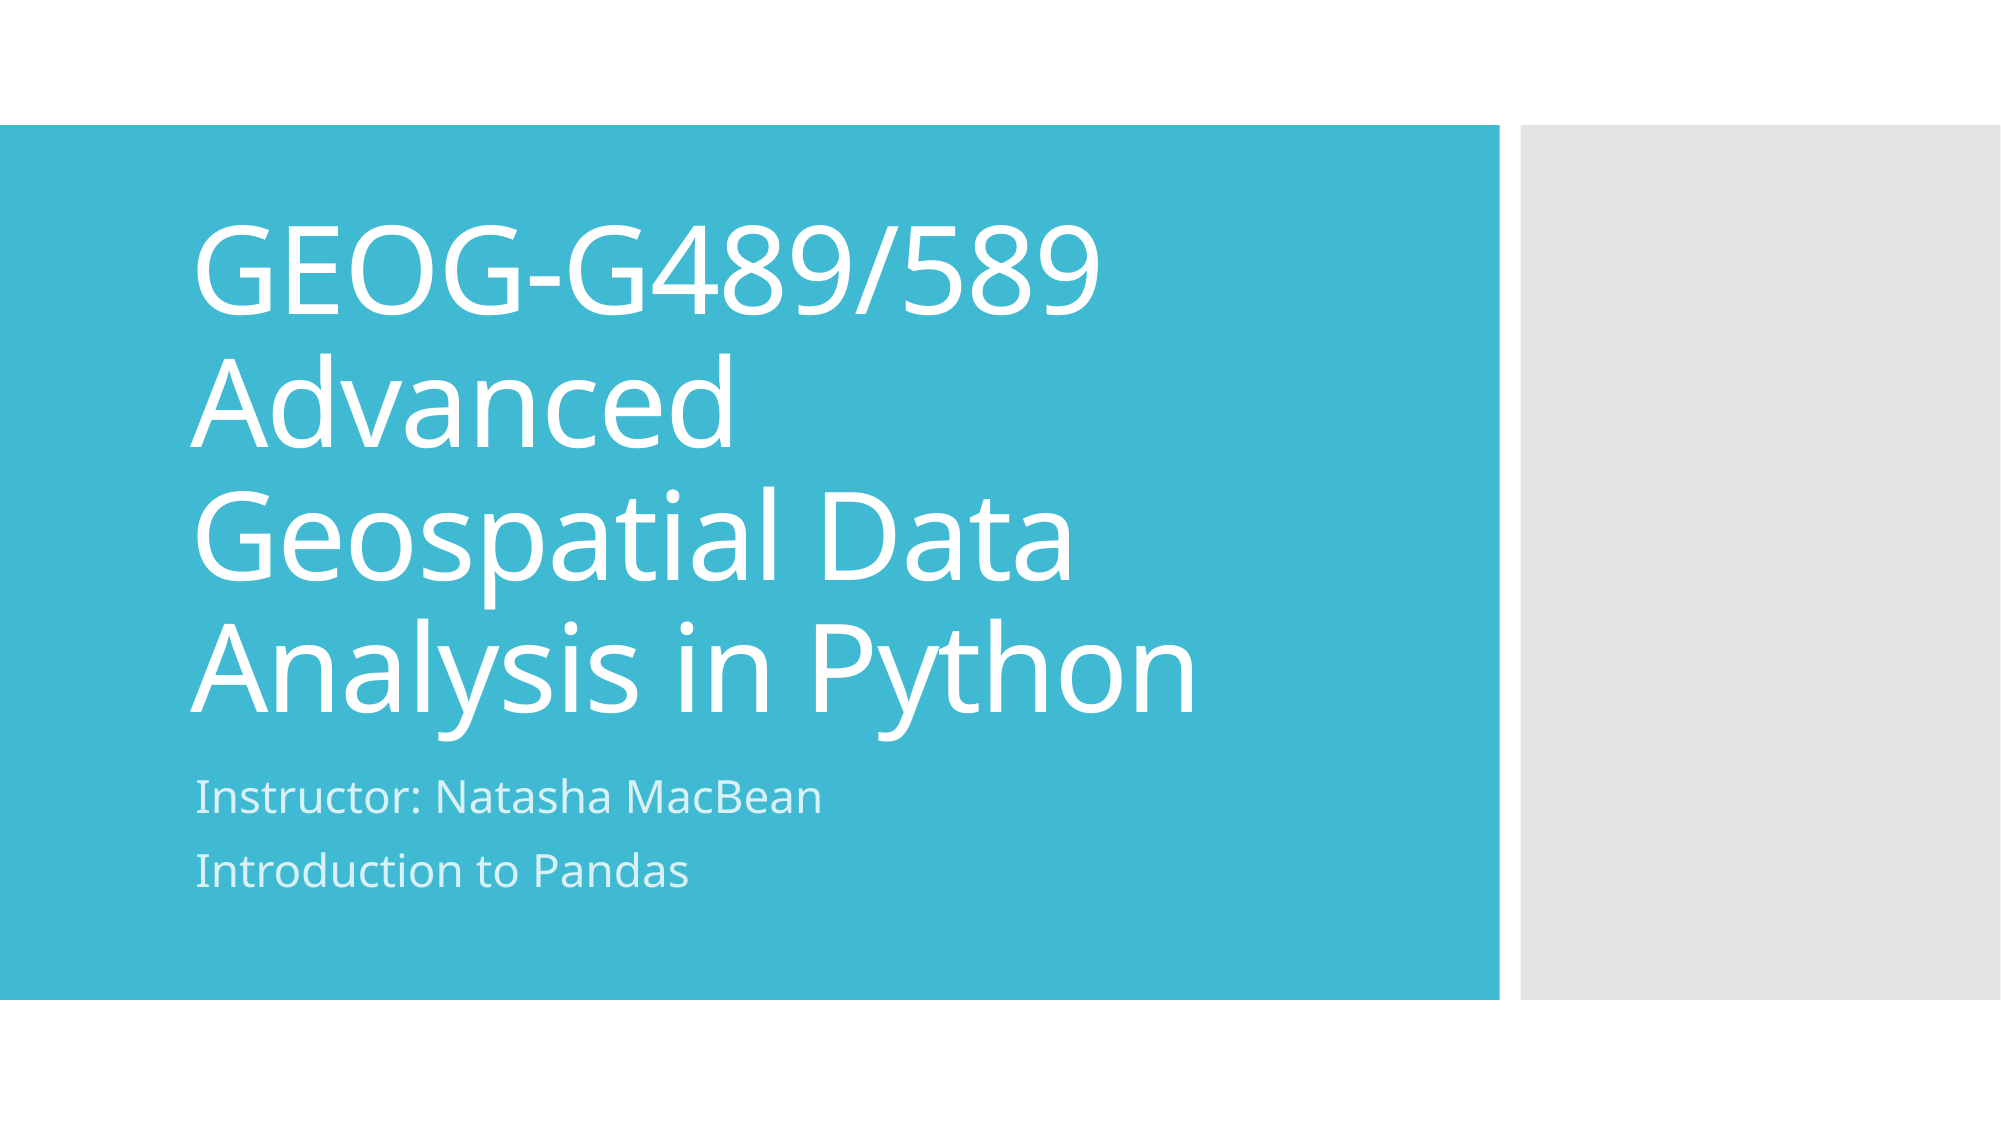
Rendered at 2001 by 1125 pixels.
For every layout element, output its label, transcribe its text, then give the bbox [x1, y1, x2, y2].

title GEOG-G489/589 Advanced Geospatial Data Analysis in Python [175, 213, 1376, 747]
subtitle Instructor: Natasha MacBean Introduction to Pandas [180, 766, 1381, 917]
